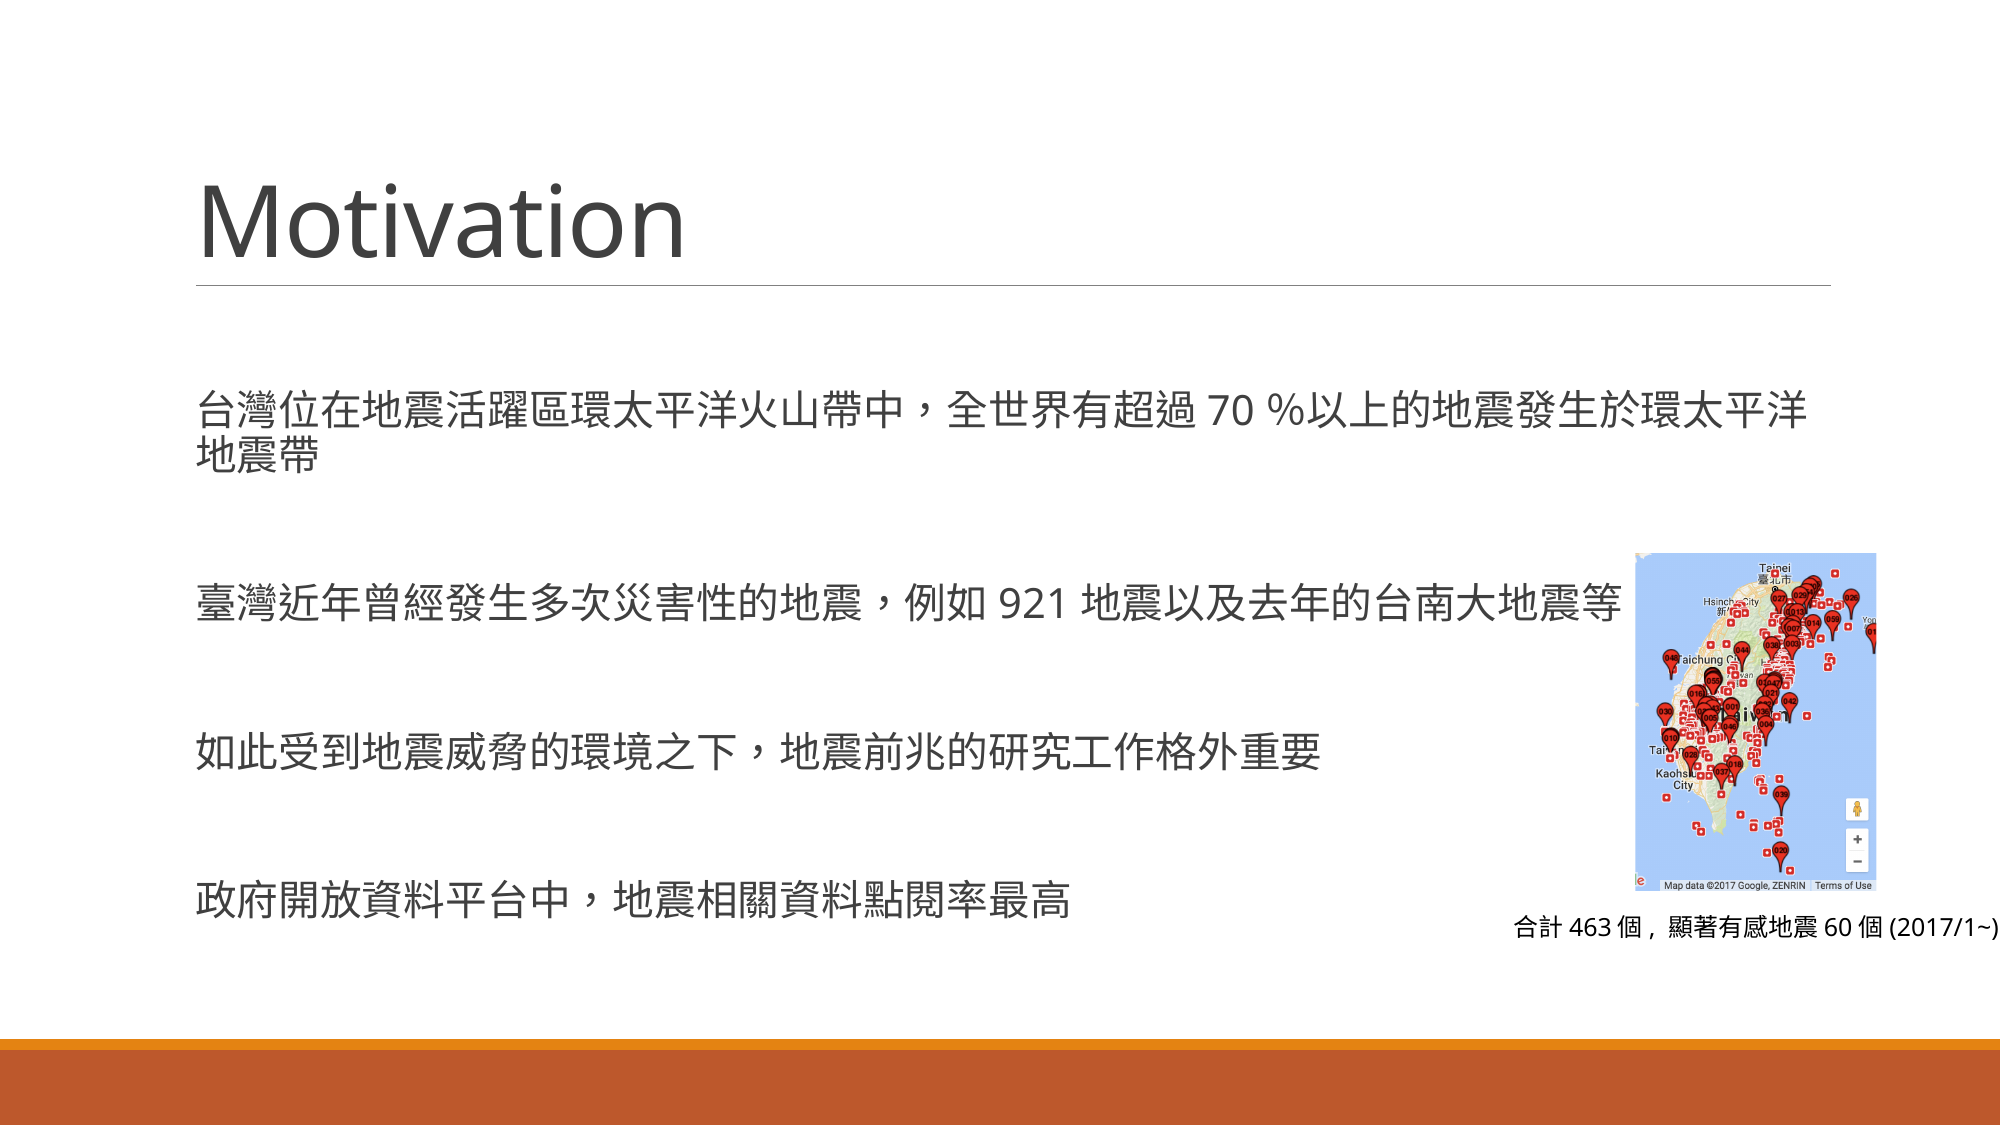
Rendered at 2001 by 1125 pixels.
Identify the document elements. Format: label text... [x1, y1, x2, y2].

title Motivation [180, 47, 1830, 285]
list 台灣位在地震活躍區環太平洋火山帶中，全世界有超過70％以上的地震發生於環太平洋地震帶 臺灣近年曾經發生多次災害性的地震，例如921地震以及去年的台南大地震等 如此受到地震威脅的環境之下，地震前兆的研究工作格外重要 政府開放資料平台中，地震相關資料點閱率最高 [180, 302, 1830, 963]
picture [1634, 552, 1878, 892]
text_box 合計463個, 顯著有感地震60個(2017/1~) [1498, 904, 2000, 949]
